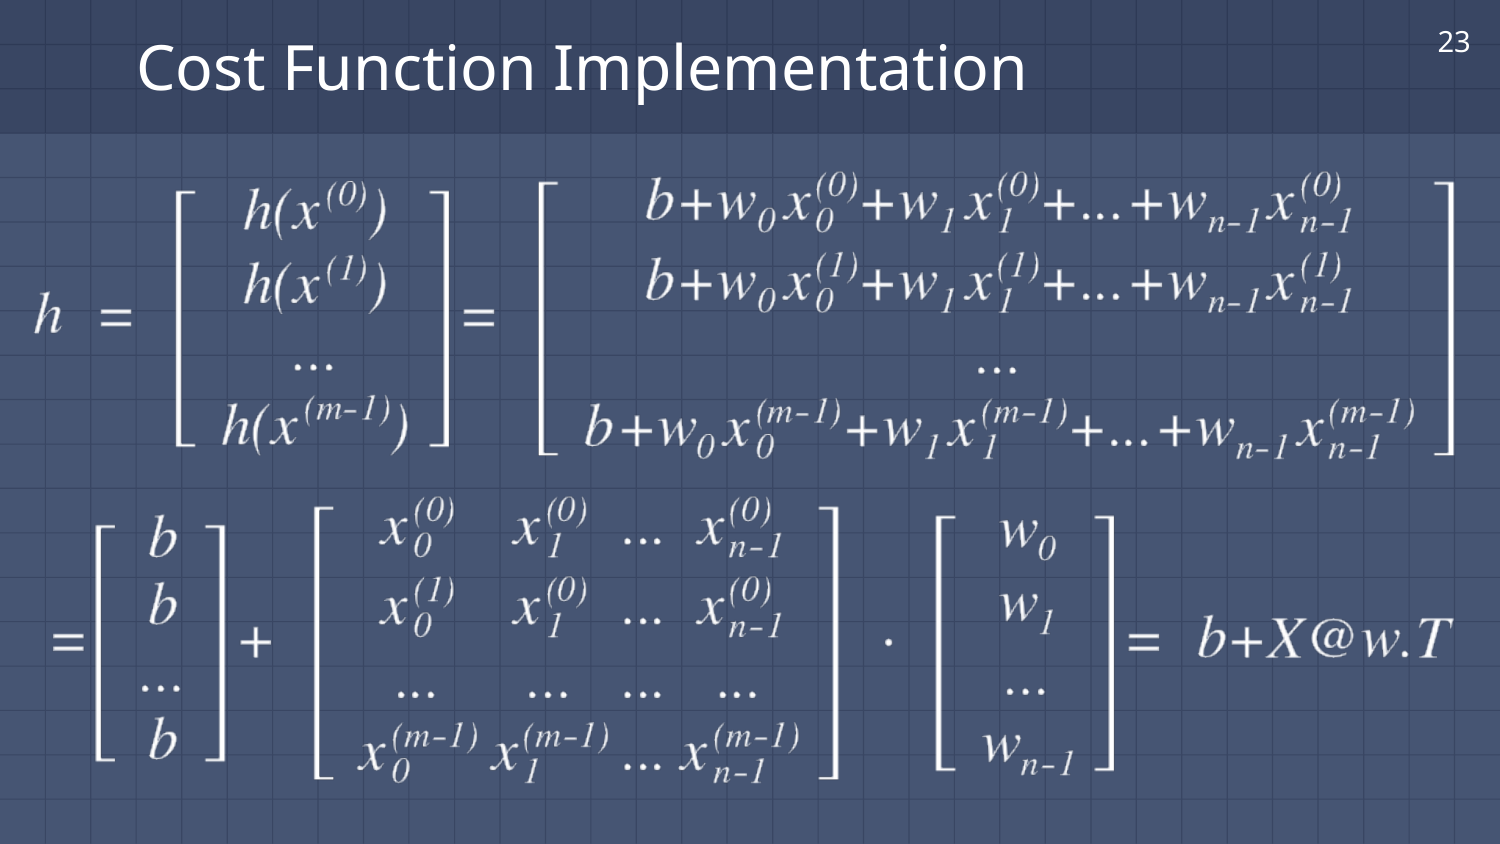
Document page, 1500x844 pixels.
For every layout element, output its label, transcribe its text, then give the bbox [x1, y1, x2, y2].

slide_number ‹#› [1408, 0, 1500, 88]
picture [24, 159, 1474, 478]
title Cost Function Implementation [121, 0, 1383, 118]
picture [39, 484, 1461, 802]
